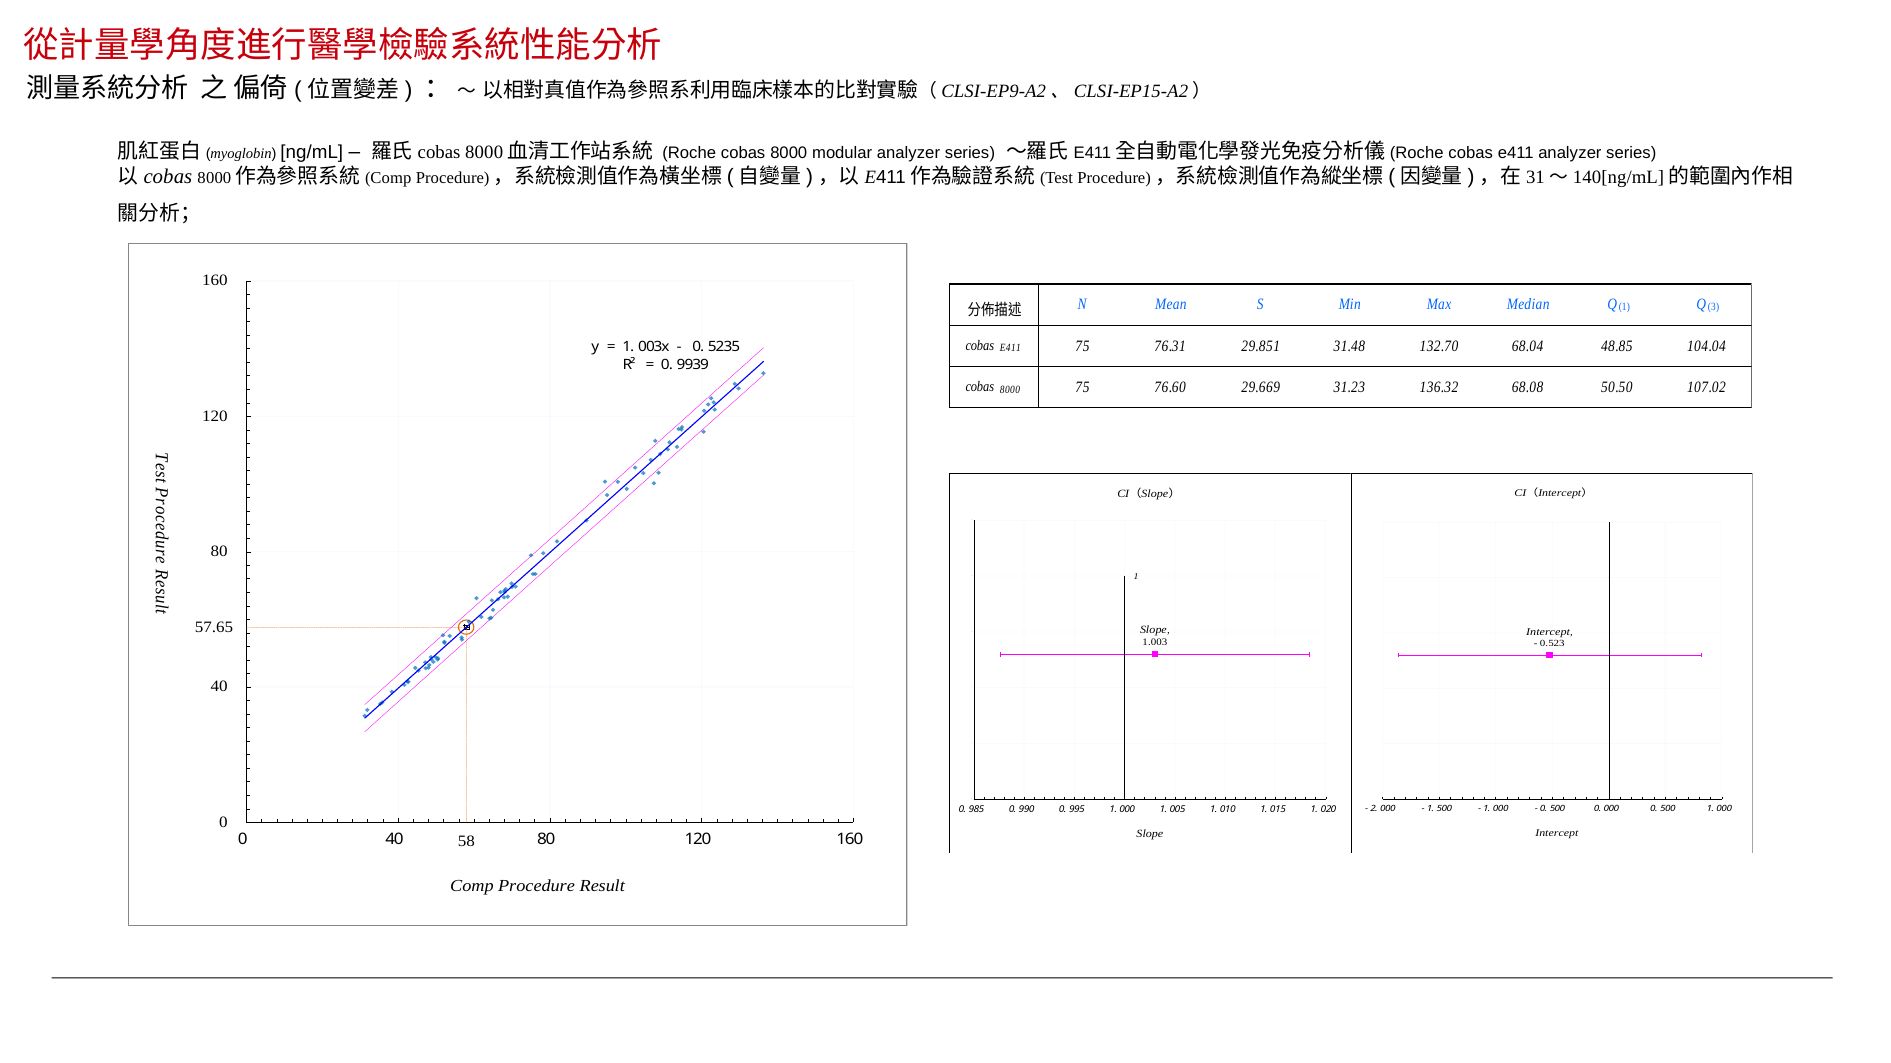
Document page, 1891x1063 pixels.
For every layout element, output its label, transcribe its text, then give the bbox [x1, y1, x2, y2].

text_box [102, 116, 1815, 926]
title 從計量學角度進行醫學檢驗系統性能分析 [8, 7, 1407, 79]
text_box 測量系統分析 之 偏倚(位置變差) ： ～ 以相對真值作為參照系利用臨床樣本的比對實驗（CLSI-EP9-A2、CLSI-EP15-A2） [11, 62, 1327, 110]
